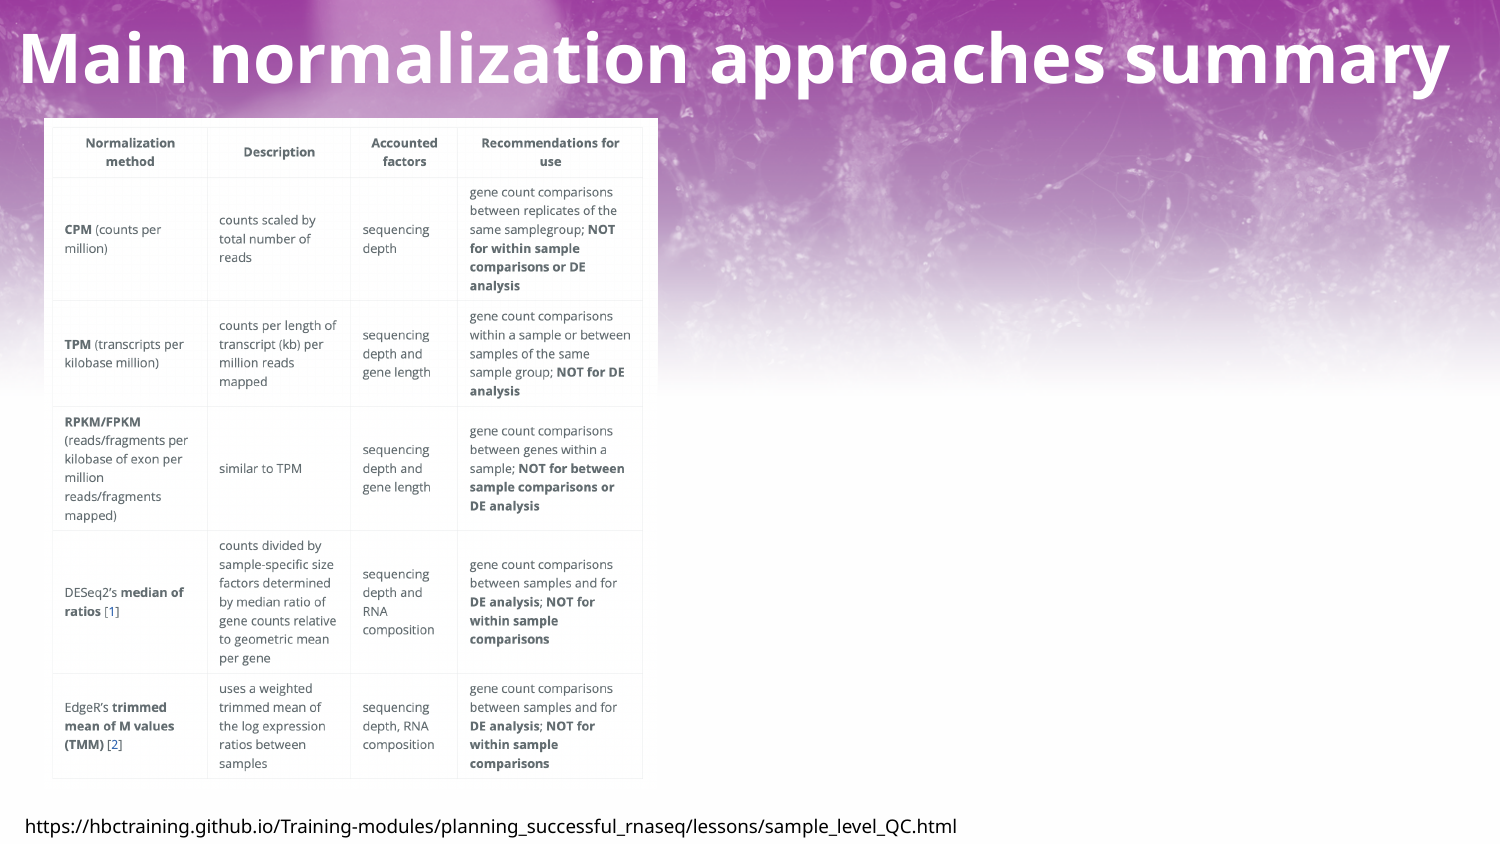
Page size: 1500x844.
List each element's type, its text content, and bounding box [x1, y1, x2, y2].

title Main normalization approaches summary [18, 0, 1482, 132]
picture [0, 0, 1500, 844]
text_box https://hbctraining.github.io/Training-modules/planning_successful_rnaseq/lessons/sample_level_QC.html [13, 809, 1191, 844]
